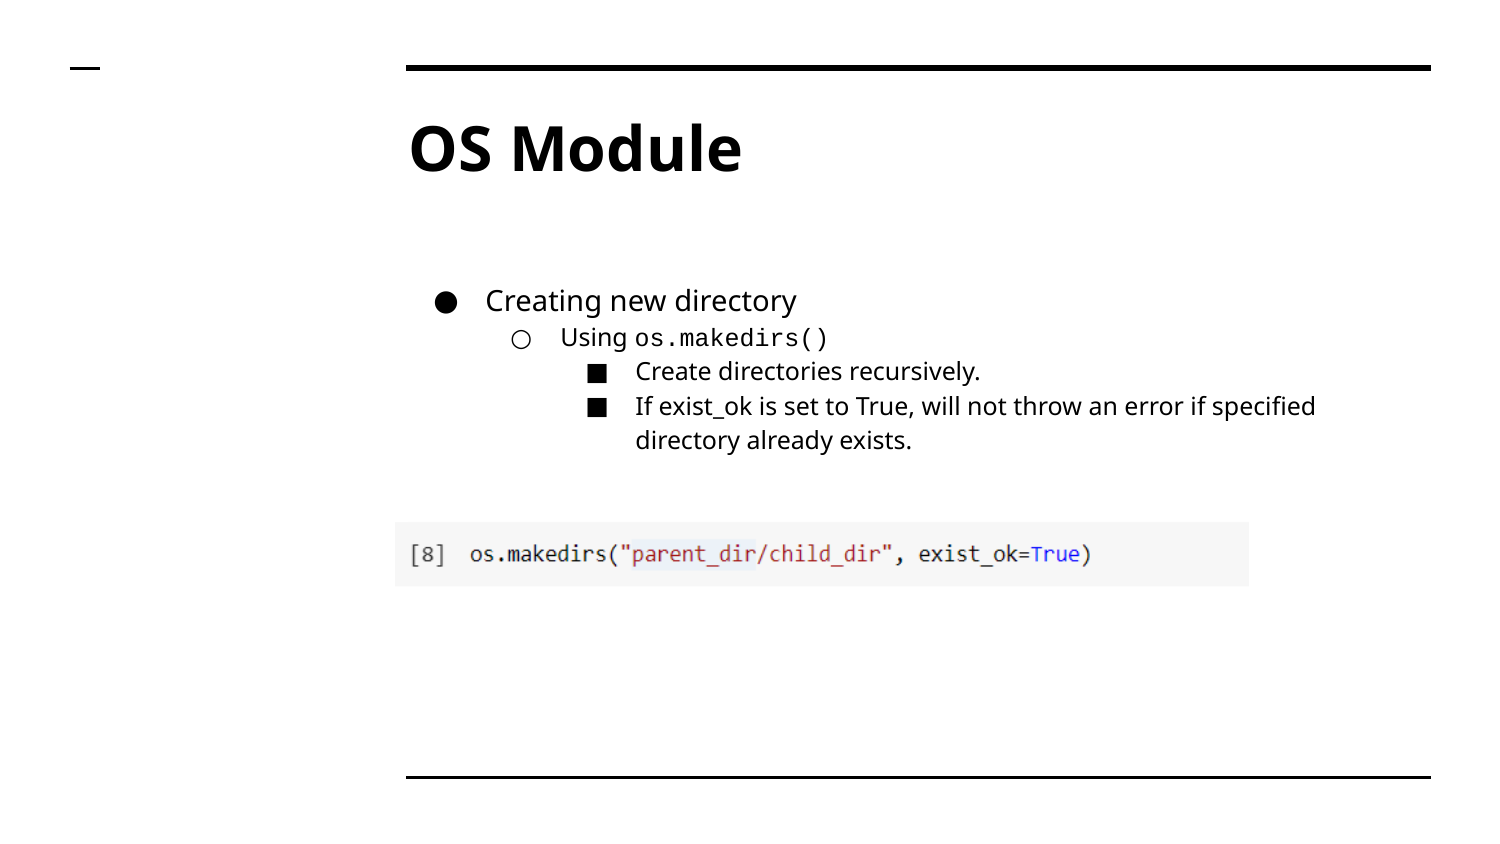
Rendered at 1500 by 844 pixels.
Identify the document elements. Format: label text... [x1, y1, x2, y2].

list Creating new directory Using os.makedirs() Create directories recursively. If exist_ok is set to True, will not throw an error if specified directory already exists. [395, 261, 1433, 755]
picture [395, 521, 1250, 589]
title OS Module [393, 94, 1431, 199]
